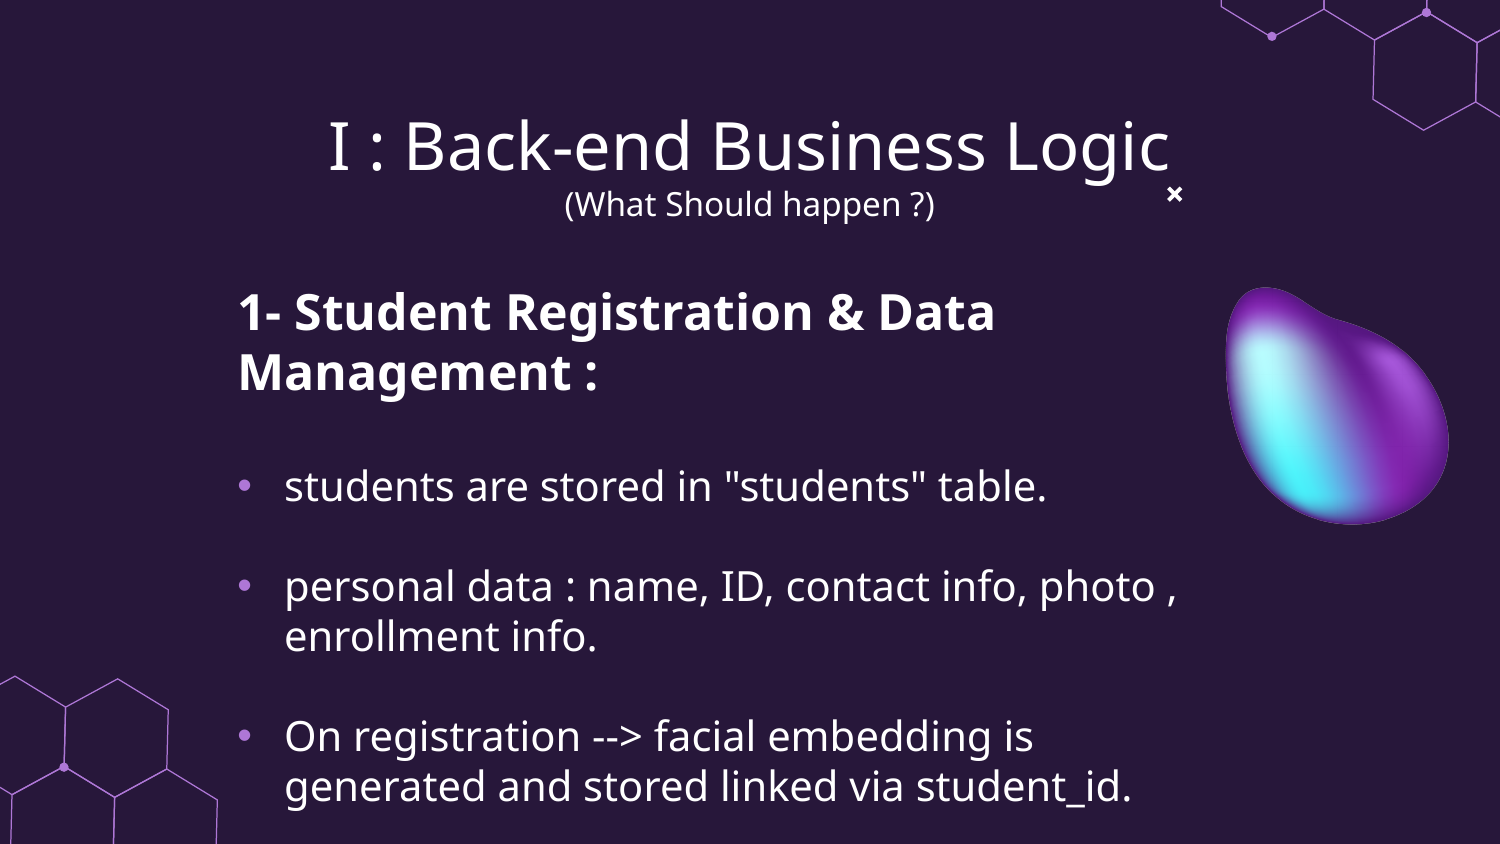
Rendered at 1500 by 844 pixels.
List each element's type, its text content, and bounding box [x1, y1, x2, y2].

picture [1209, 265, 1465, 540]
title I : Back-end Business Logic (What Should happen ?) [118, 88, 1382, 224]
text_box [1168, 187, 1182, 201]
subtitle 1- Student Registration & Data Management : students are stored in "students" table. personal data : name, ID, contact info, photo , enrollment info. On registration --> facial embedding is generated and stored linked via student_id. [199, 265, 1222, 815]
